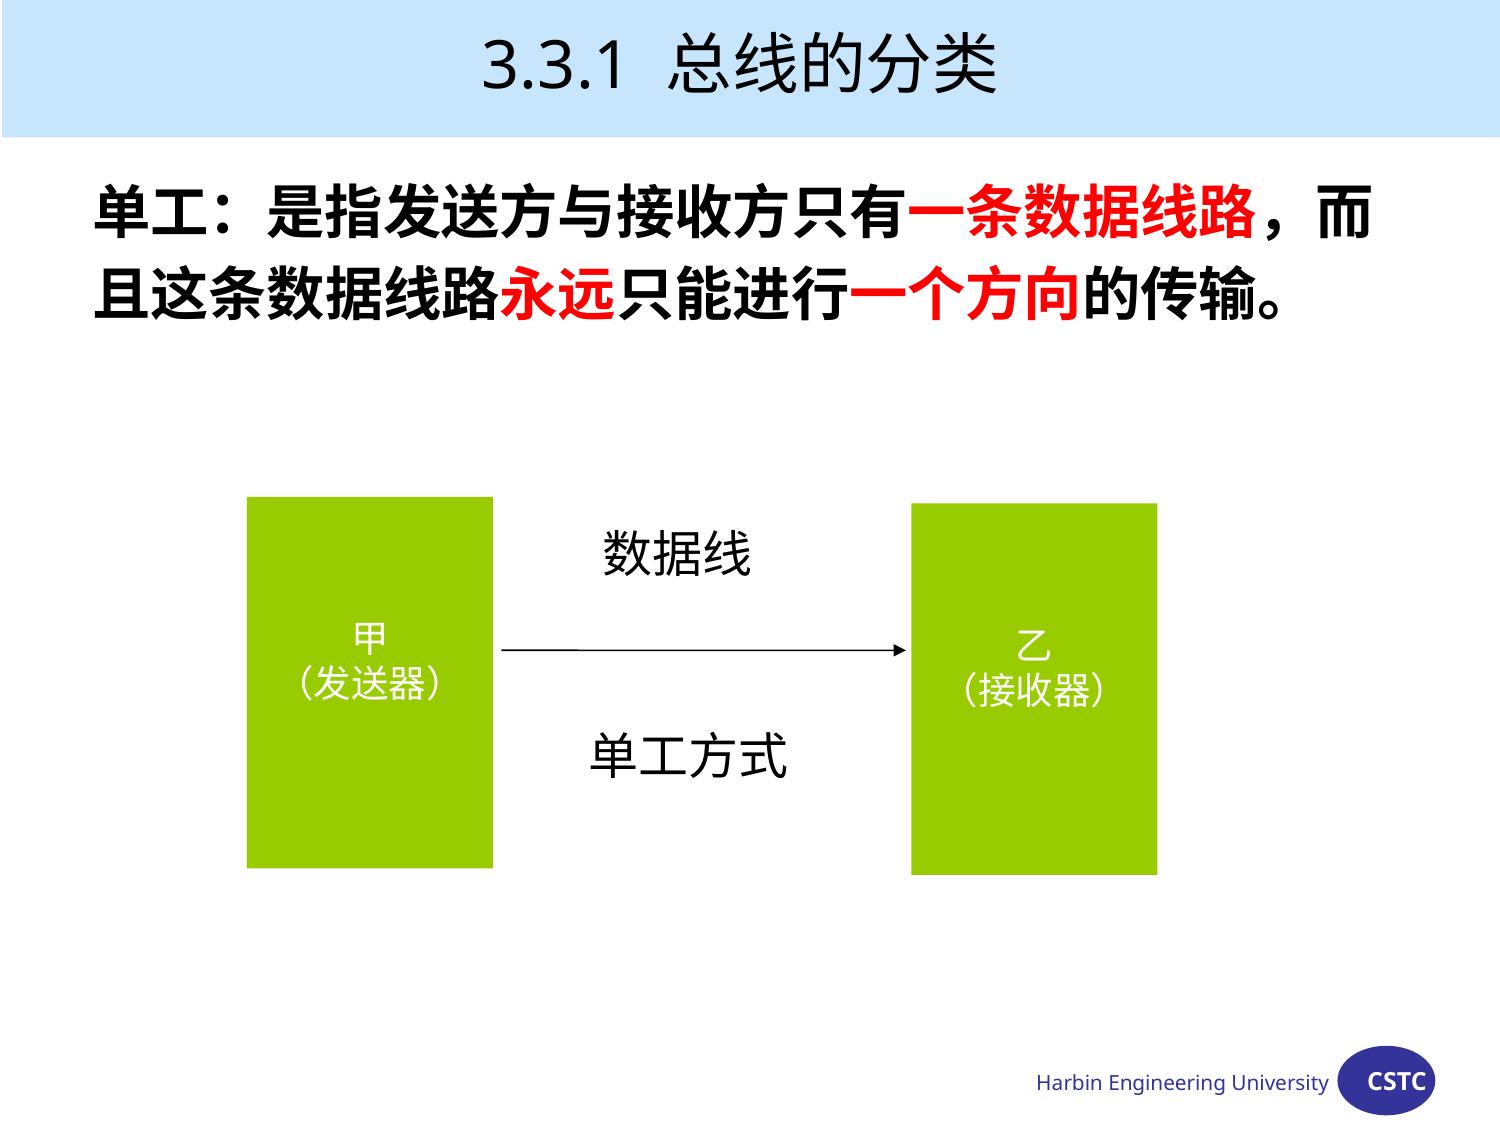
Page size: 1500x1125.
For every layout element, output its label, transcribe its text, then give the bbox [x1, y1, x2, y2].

footer Harbin Engineering University [693, 1062, 1344, 1113]
text_box [501, 644, 906, 657]
list 单工：是指发送方与接收方只有一条数据线路，而 且这条数据线路永远只能进行一个方向的传输。 [76, 167, 1428, 981]
text_box 乙 （接收器） [911, 503, 1158, 875]
text_box 甲 （发送器） [246, 496, 493, 869]
text_box 单工方式 [573, 717, 849, 793]
title 3.3.1 总线的分类 [96, 11, 1385, 112]
text_box 数据线 [588, 515, 805, 591]
